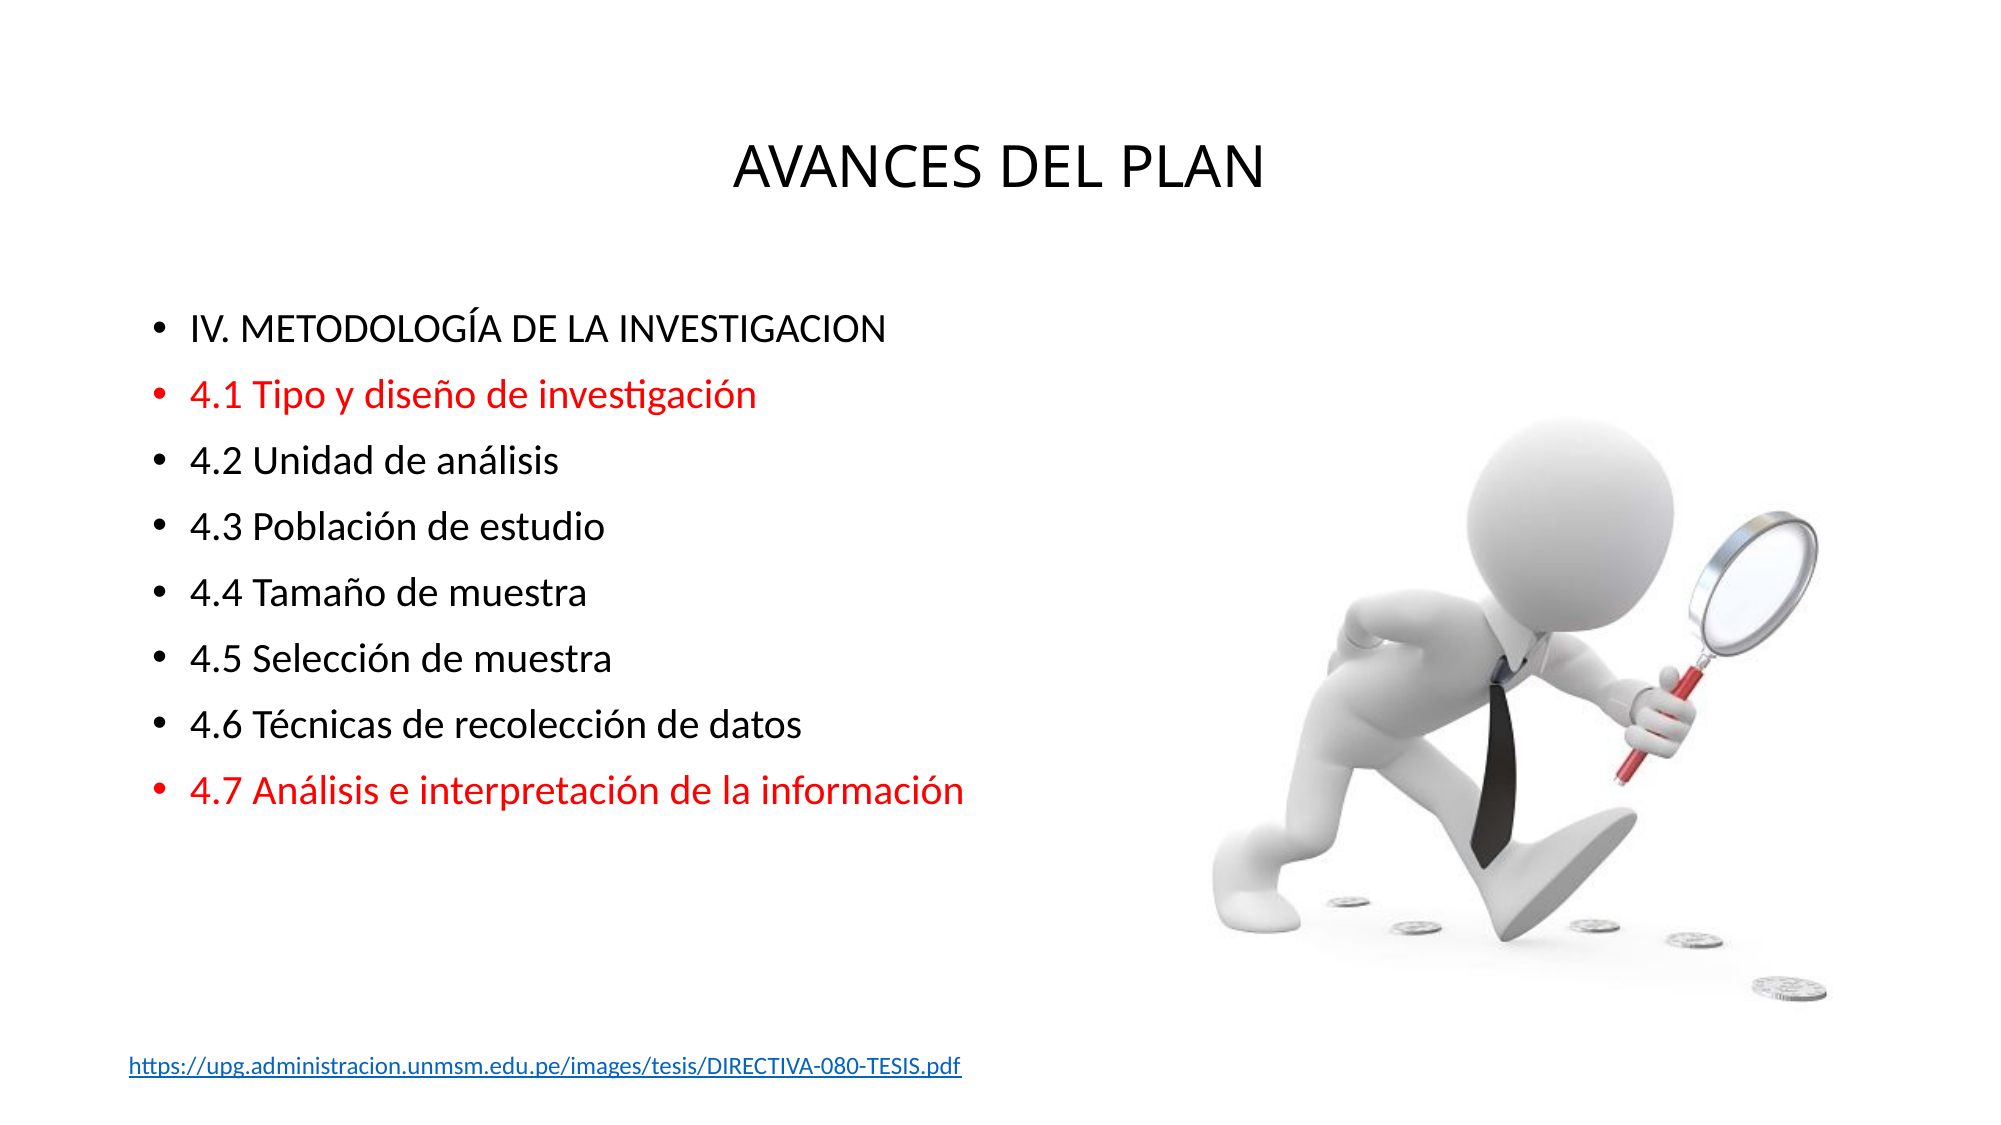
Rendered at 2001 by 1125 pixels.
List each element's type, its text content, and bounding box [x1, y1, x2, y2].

text_box https://upg.administracion.unmsm.edu.pe/images/tesis/DIRECTIVA-080-TESIS.pdf [114, 1042, 1114, 1117]
title AVANCES DEL PLAN [137, 59, 1863, 278]
picture [1207, 388, 1833, 1014]
list IV. METODOLOGÍA DE LA INVESTIGACION 4.1 Tipo y diseño de investigación 4.2 Unidad de análisis 4.3 Población de estudio 4.4 Tamaño de muestra 4.5 Selección de muestra 4.6 Técnicas de recolección de datos 4.7 Análisis e interpretación de la información [137, 299, 1076, 1014]
